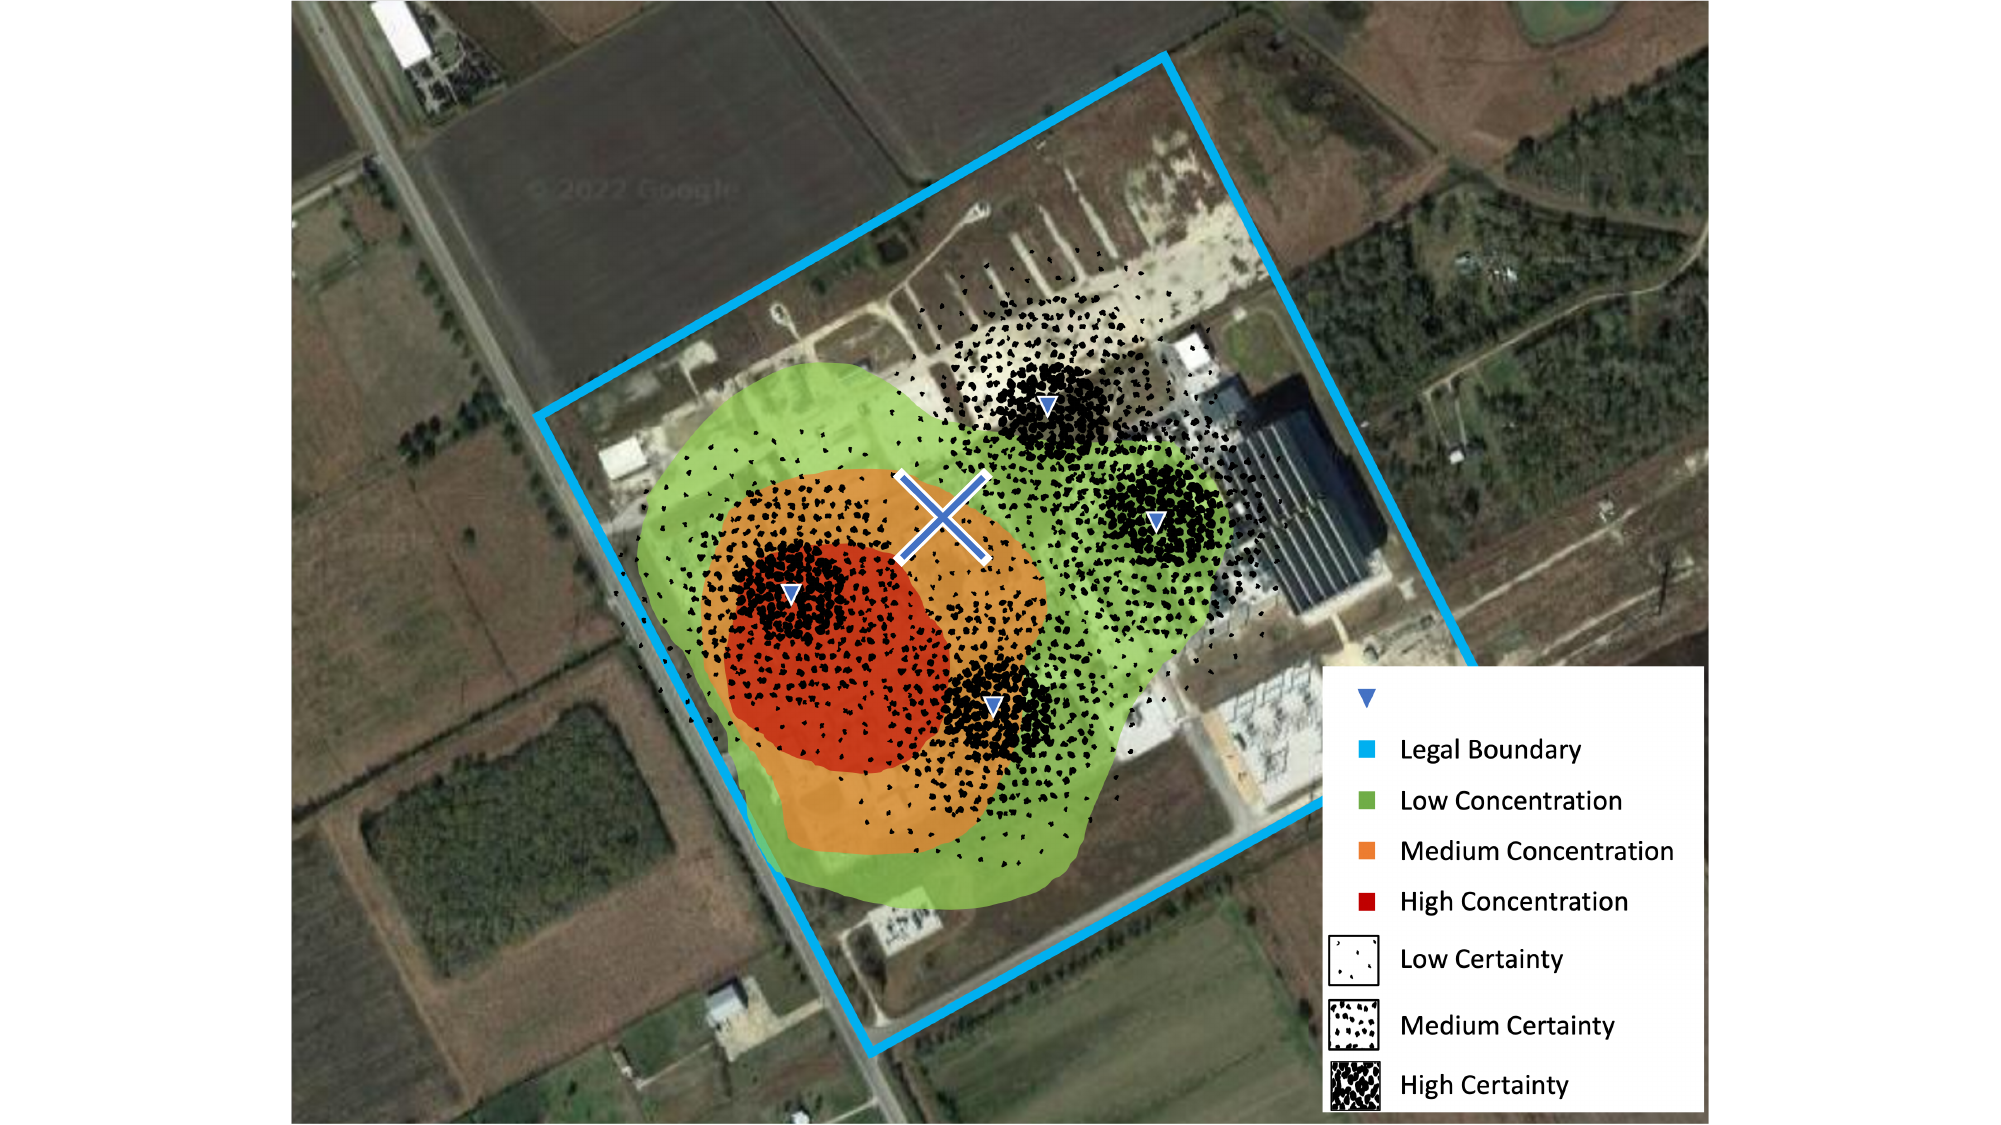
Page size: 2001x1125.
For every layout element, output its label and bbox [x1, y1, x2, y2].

text_box [897, 472, 989, 563]
picture [290, 0, 1710, 1125]
text_box [902, 477, 984, 558]
